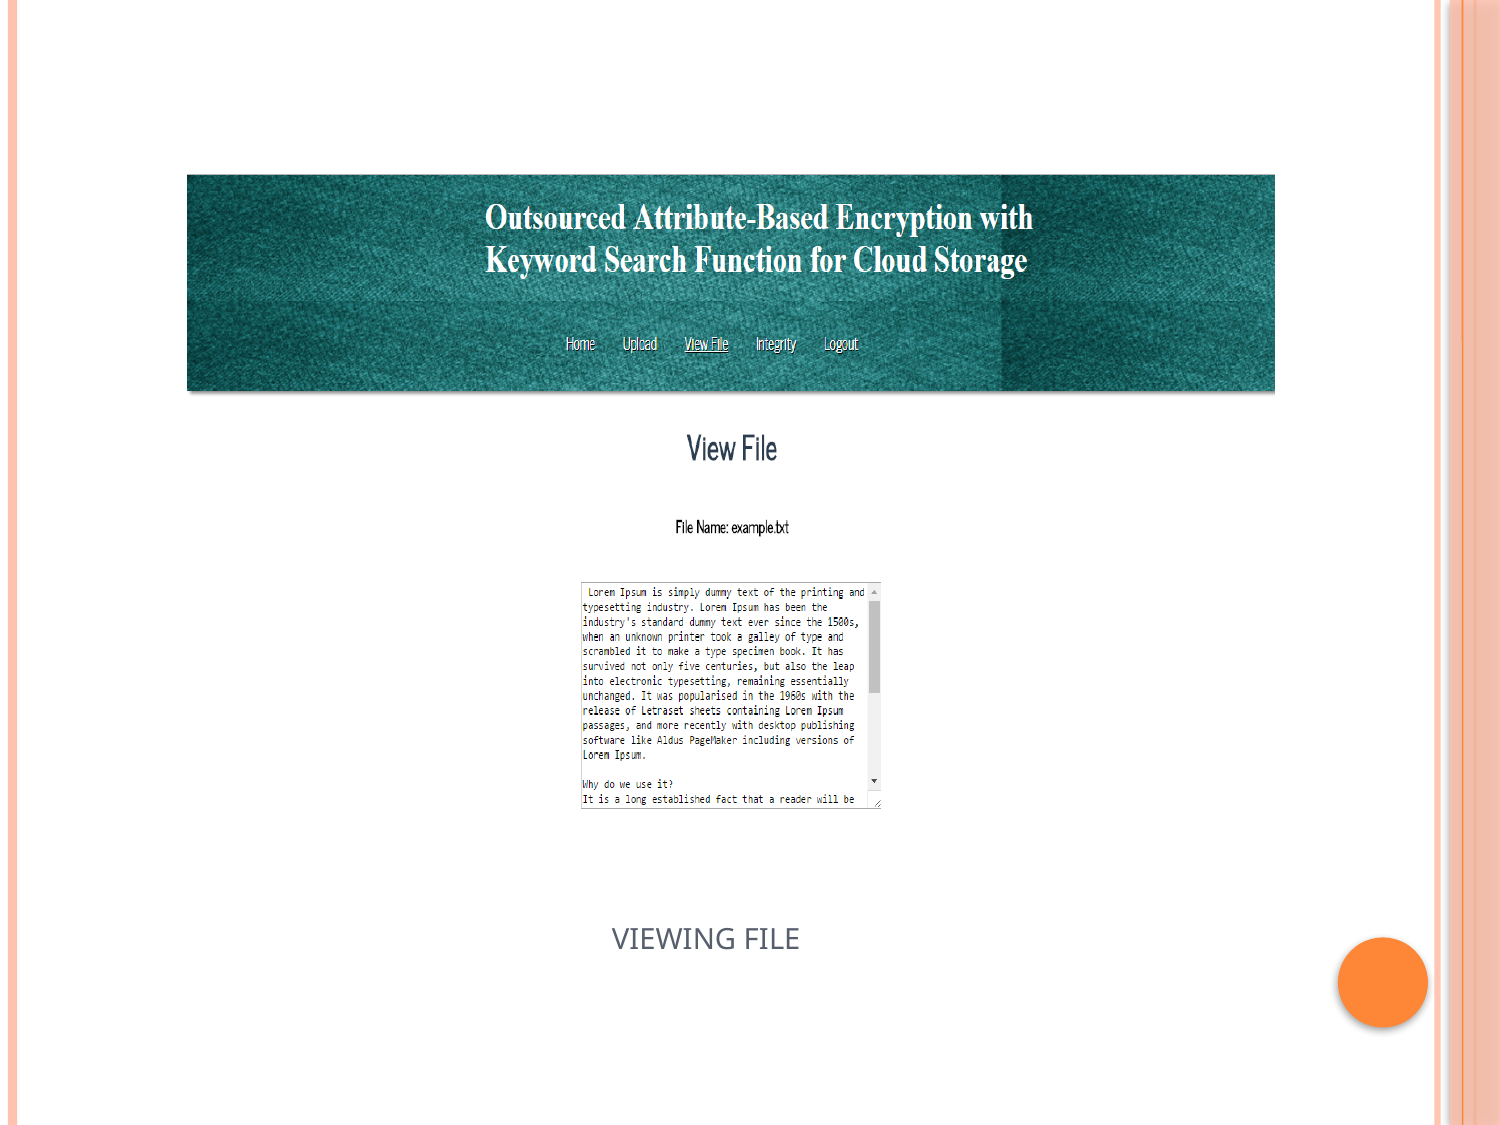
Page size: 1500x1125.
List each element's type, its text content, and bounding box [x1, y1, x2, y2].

title Viewing file [474, 862, 938, 963]
picture [186, 174, 1276, 851]
